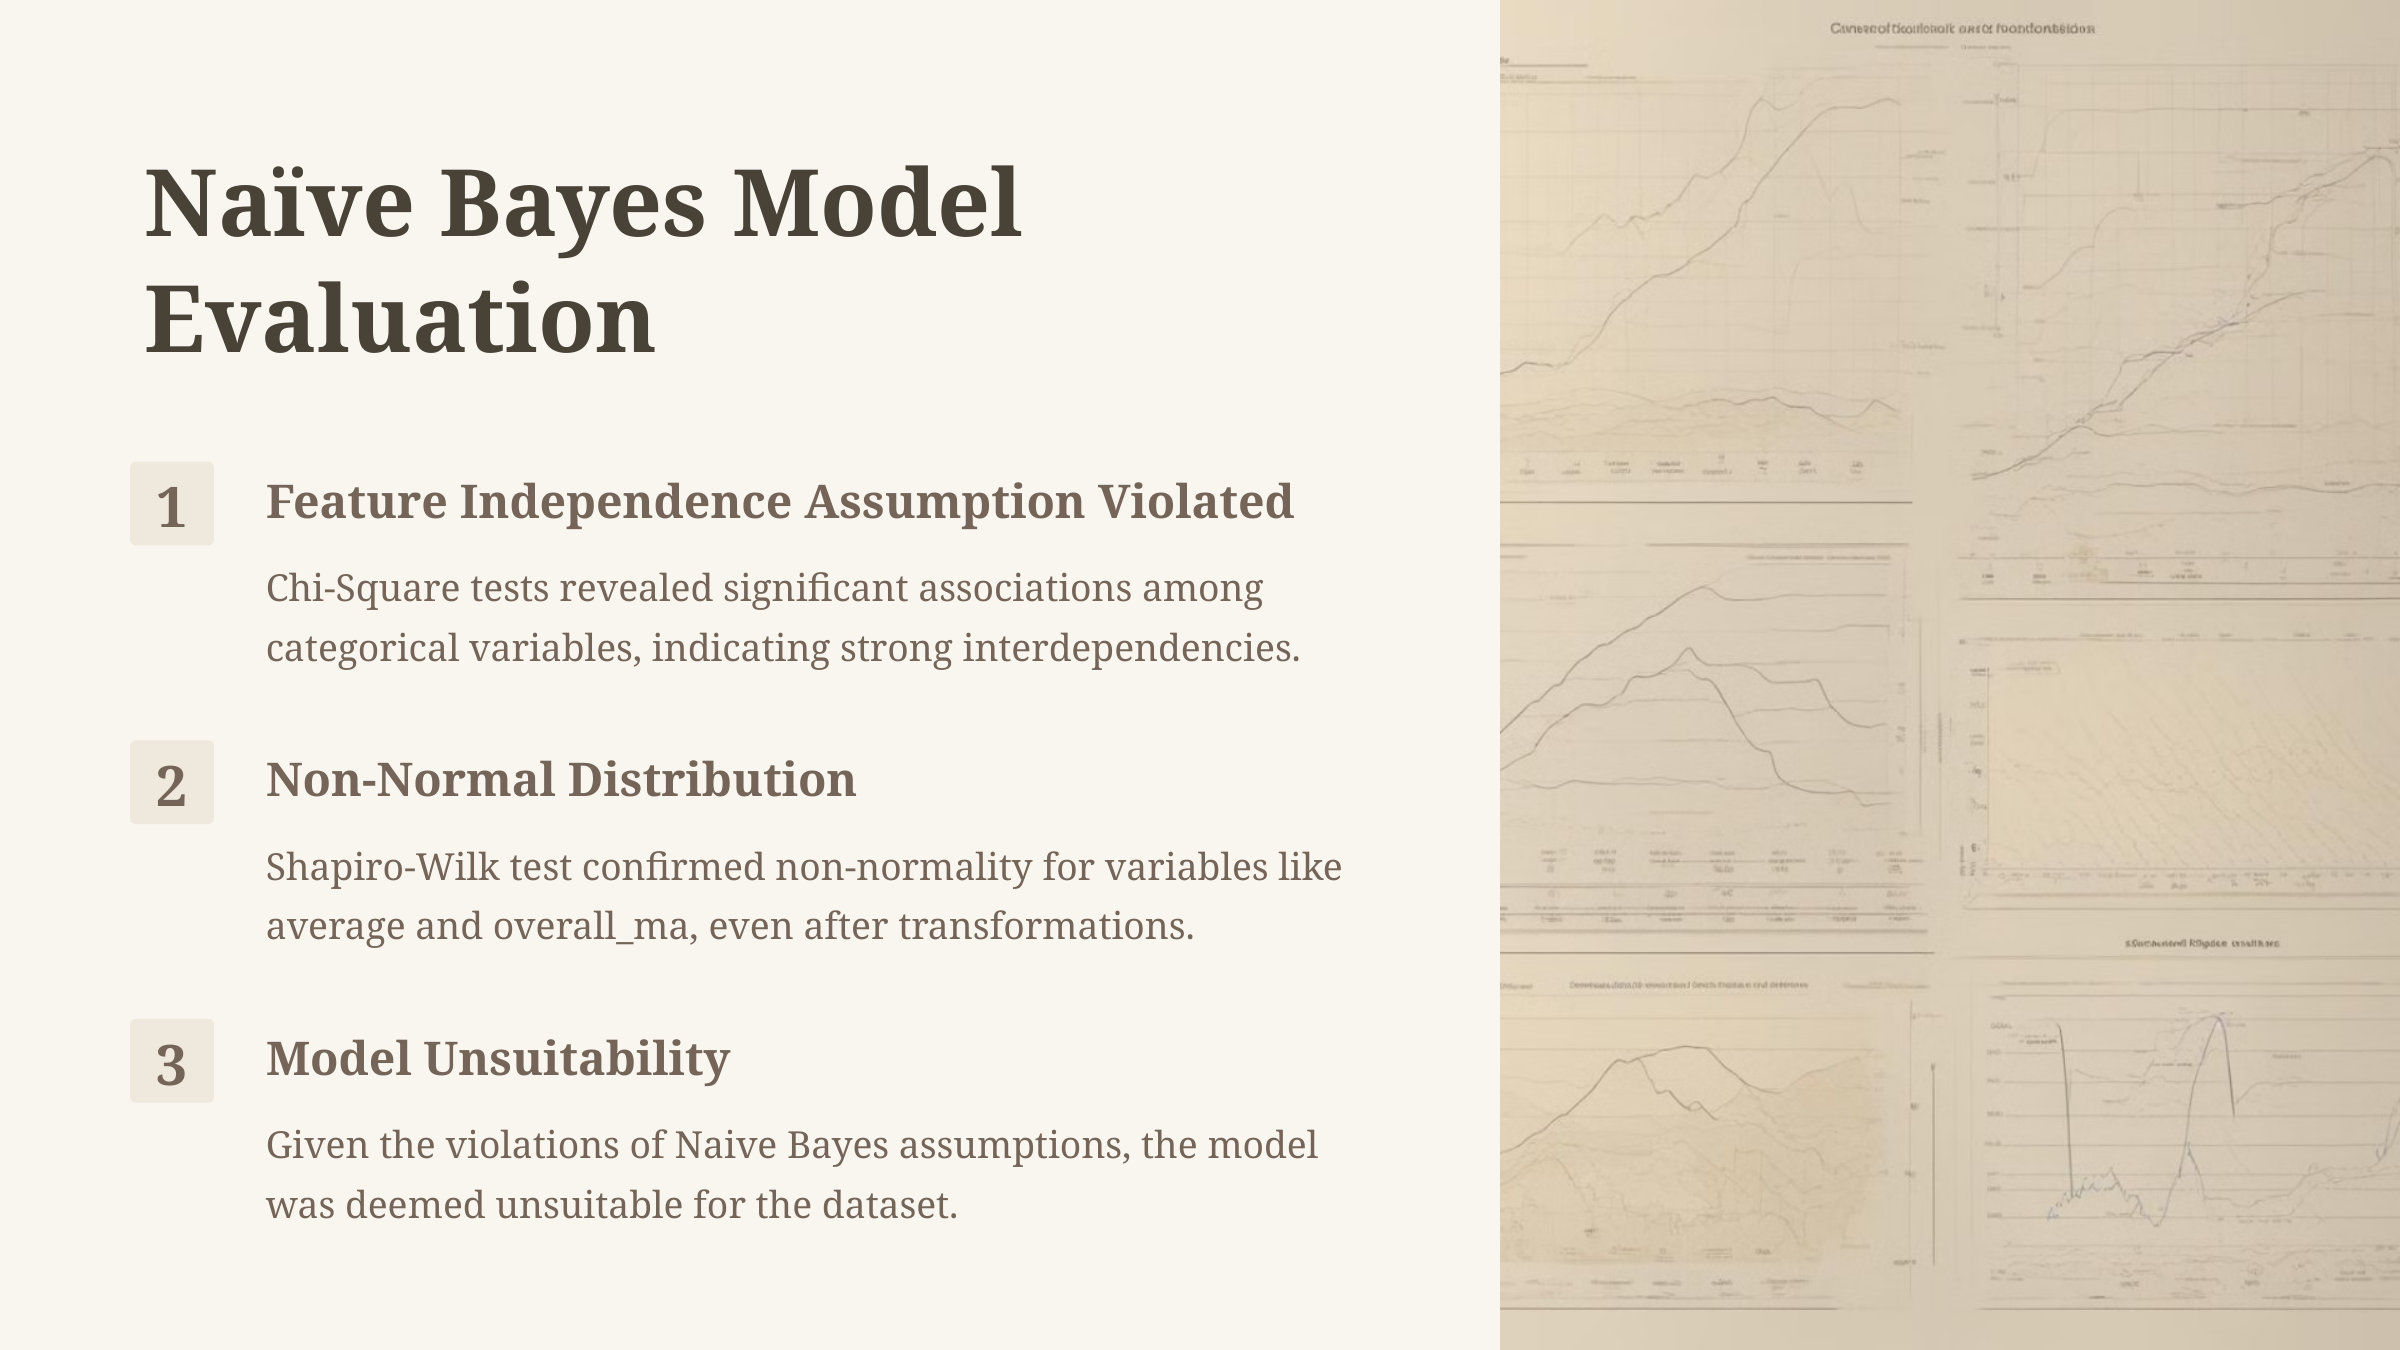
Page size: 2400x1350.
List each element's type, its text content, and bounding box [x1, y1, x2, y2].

text_box 1 [158, 475, 186, 532]
text_box Feature Independence Assumption Violated [251, 461, 1259, 520]
text_box Chi-Square tests revealed significant associations among categorical variables, indicating strong interdependencies. [251, 542, 1370, 662]
text_box Model Unsuitability [251, 1019, 717, 1078]
text_box Non-Normal Distribution [251, 740, 837, 799]
text_box [0, 0, 1499, 1350]
text_box [130, 461, 214, 546]
text_box 2 [155, 754, 190, 811]
picture [1499, 0, 2400, 1350]
text_box Naïve Bayes Model Evaluation [130, 131, 1370, 364]
text_box [130, 1018, 214, 1103]
text_box Given the violations of Naive Bayes assumptions, the model was deemed unsuitable for the dataset. [251, 1099, 1370, 1219]
text_box [130, 740, 214, 825]
text_box Shapiro-Wilk test confirmed non-normality for variables like average and overall_ma, even after transformations. [251, 820, 1370, 940]
text_box 3 [155, 1032, 189, 1089]
